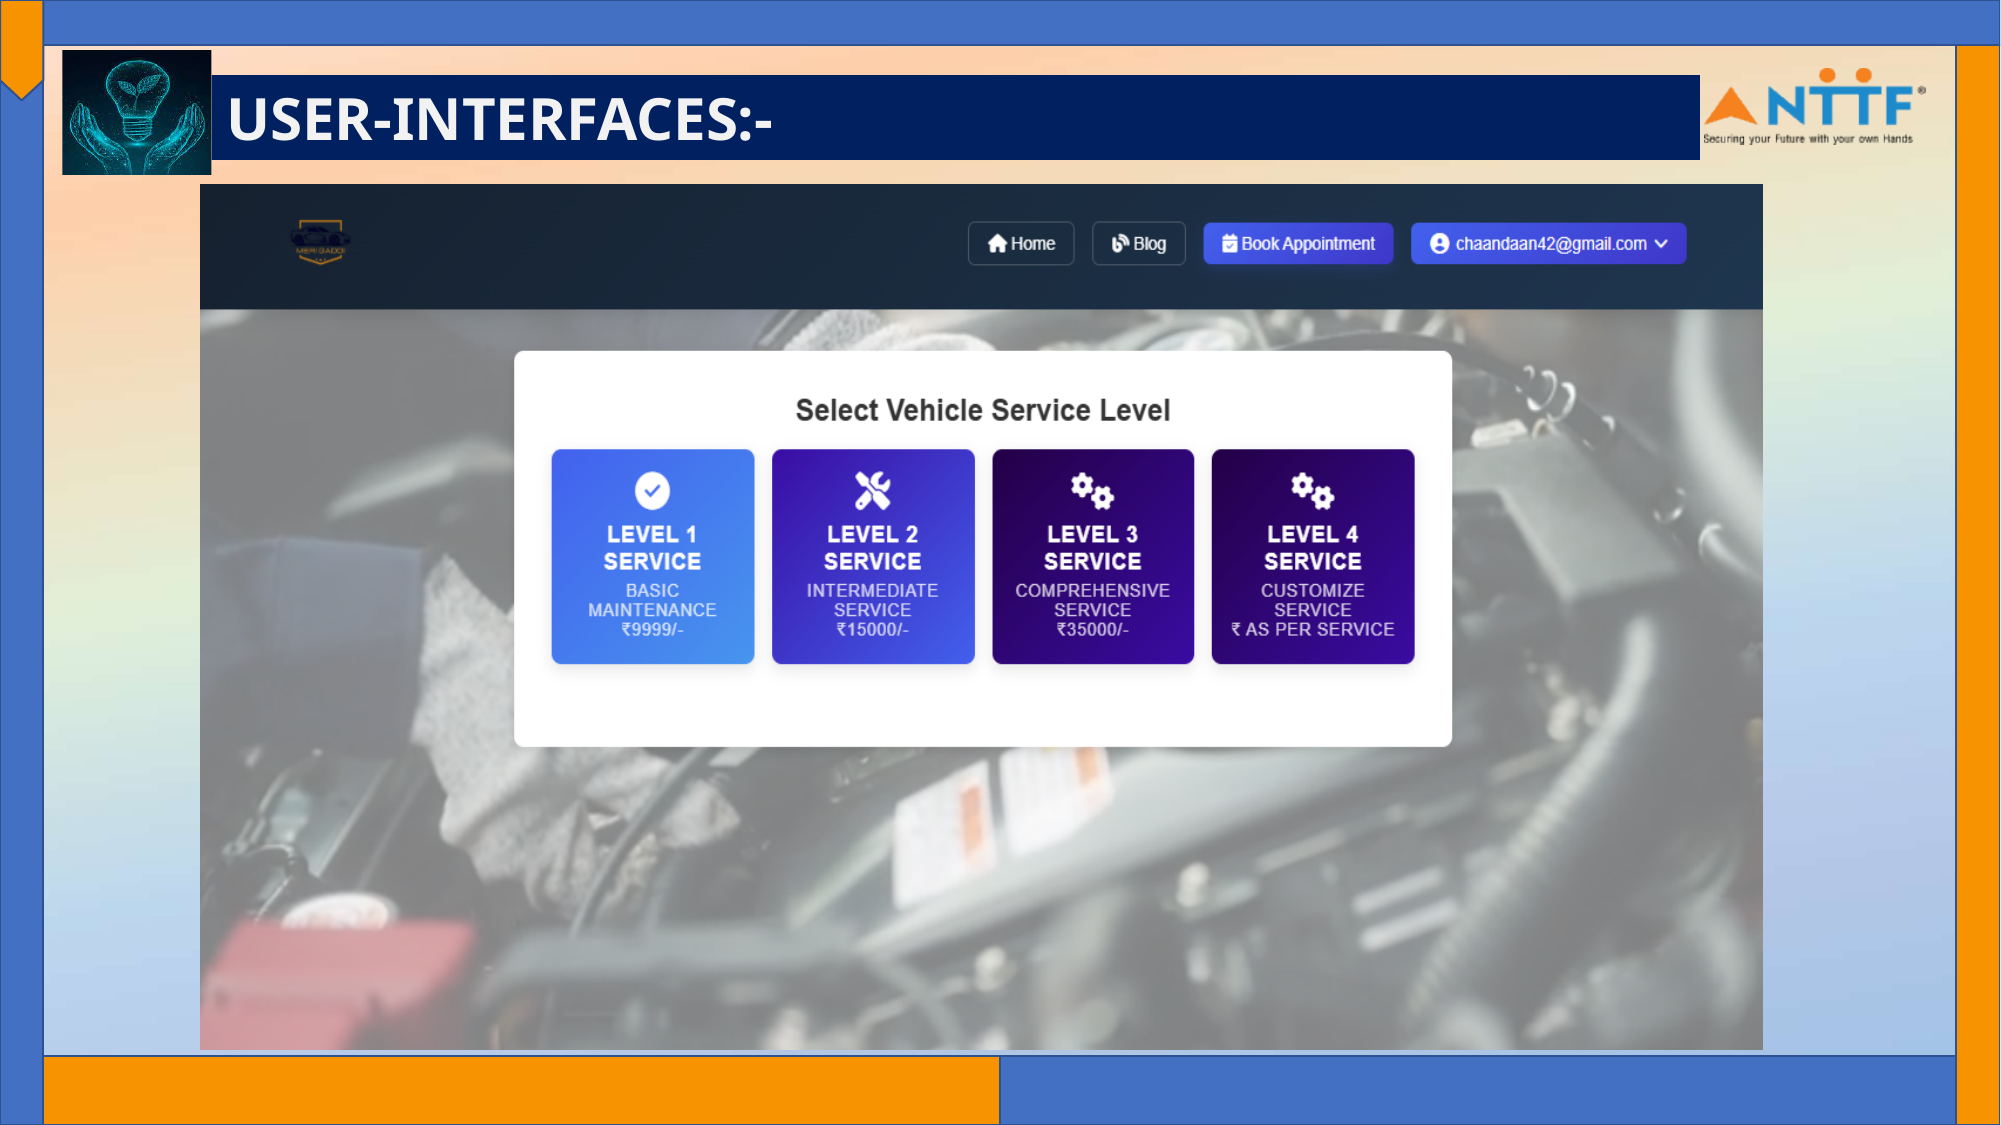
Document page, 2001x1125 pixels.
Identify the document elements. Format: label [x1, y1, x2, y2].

text_box [62, 49, 1701, 176]
picture [44, 46, 1955, 1055]
